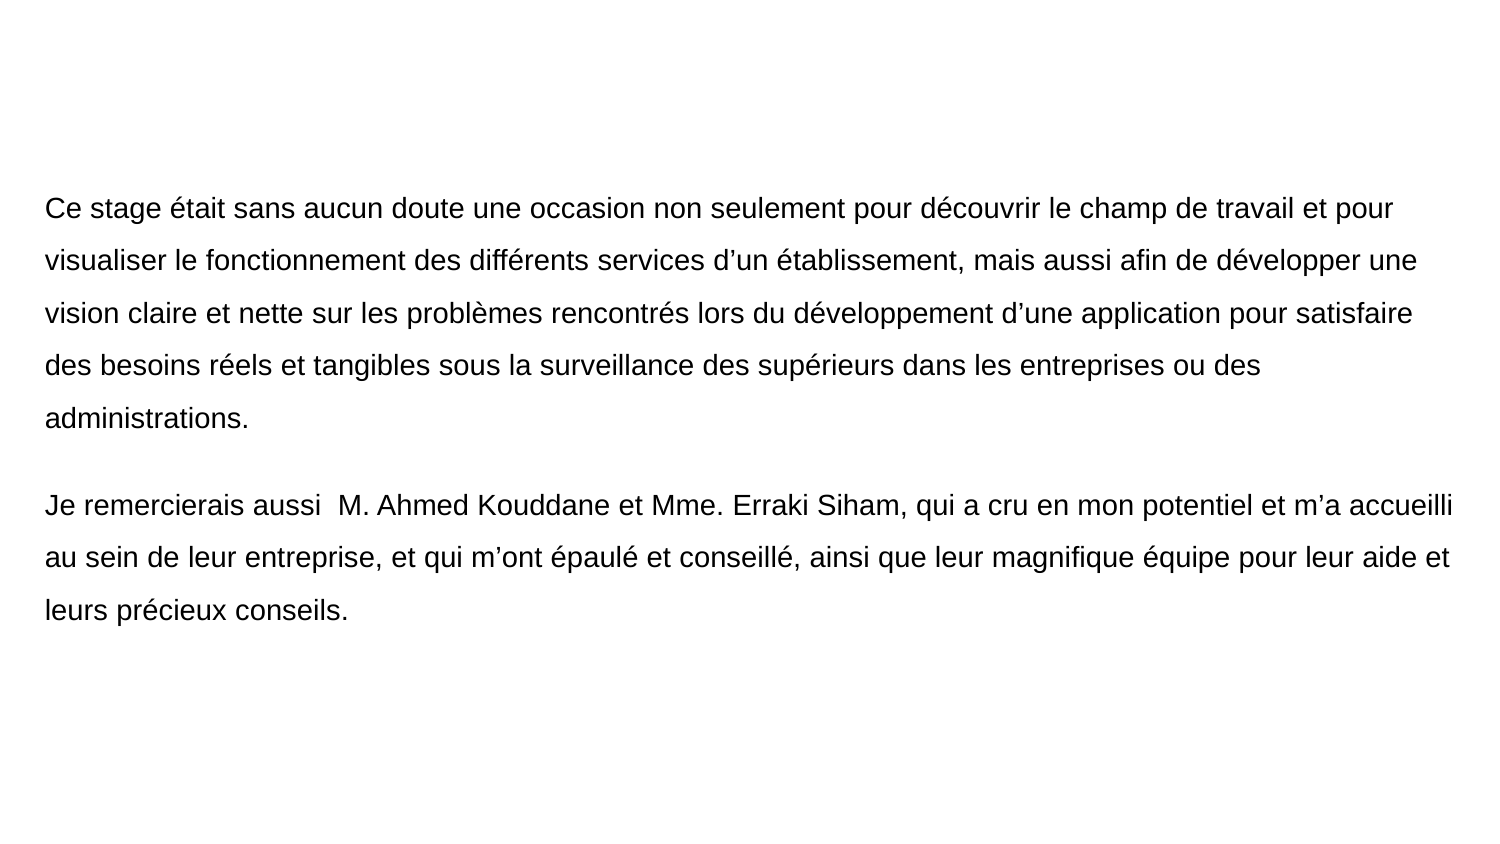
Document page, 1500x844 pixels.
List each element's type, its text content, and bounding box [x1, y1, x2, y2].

text_box Ce stage était sans aucun doute une occasion non seulement pour découvrir le champ de travail et pour visualiser le fonctionnement des différents services d’un établissement, mais aussi afin de développer une vision claire et nette sur les problèmes rencontrés lors du développement d’une application pour satisfaire des besoins réels et tangibles sous la surveillance des supérieurs dans les entreprises ou des administrations. Je remercierais aussi M. Ahmed Kouddane et Mme. Erraki Siham, qui a cru en mon potentiel et m’a accueilli au sein de leur entreprise, et qui m’ont épaulé et conseillé, ainsi que leur magnifique équipe pour leur aide et leurs précieux conseils. [29, 164, 1473, 634]
